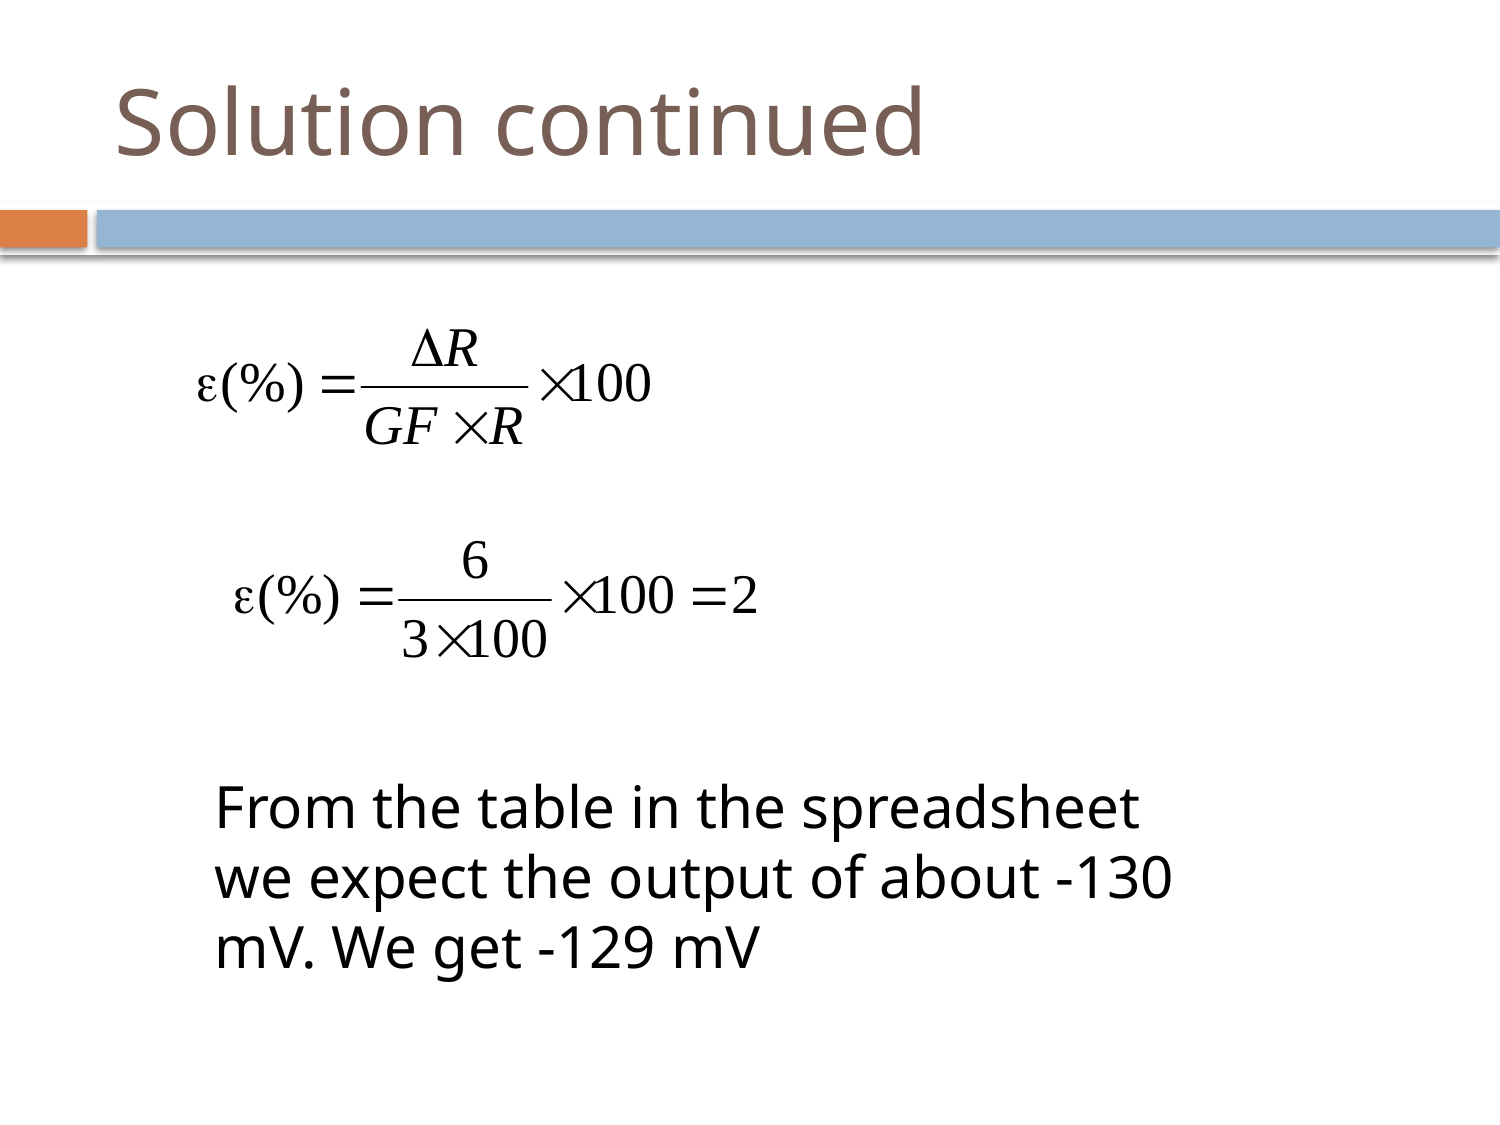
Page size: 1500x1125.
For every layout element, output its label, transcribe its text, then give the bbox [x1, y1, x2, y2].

text_box From the table in the spreadsheet we expect the output of about -130 mV. We get -129 mV [200, 762, 1200, 988]
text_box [187, 312, 660, 458]
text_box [224, 524, 767, 671]
title Solution continued [99, 37, 1438, 200]
